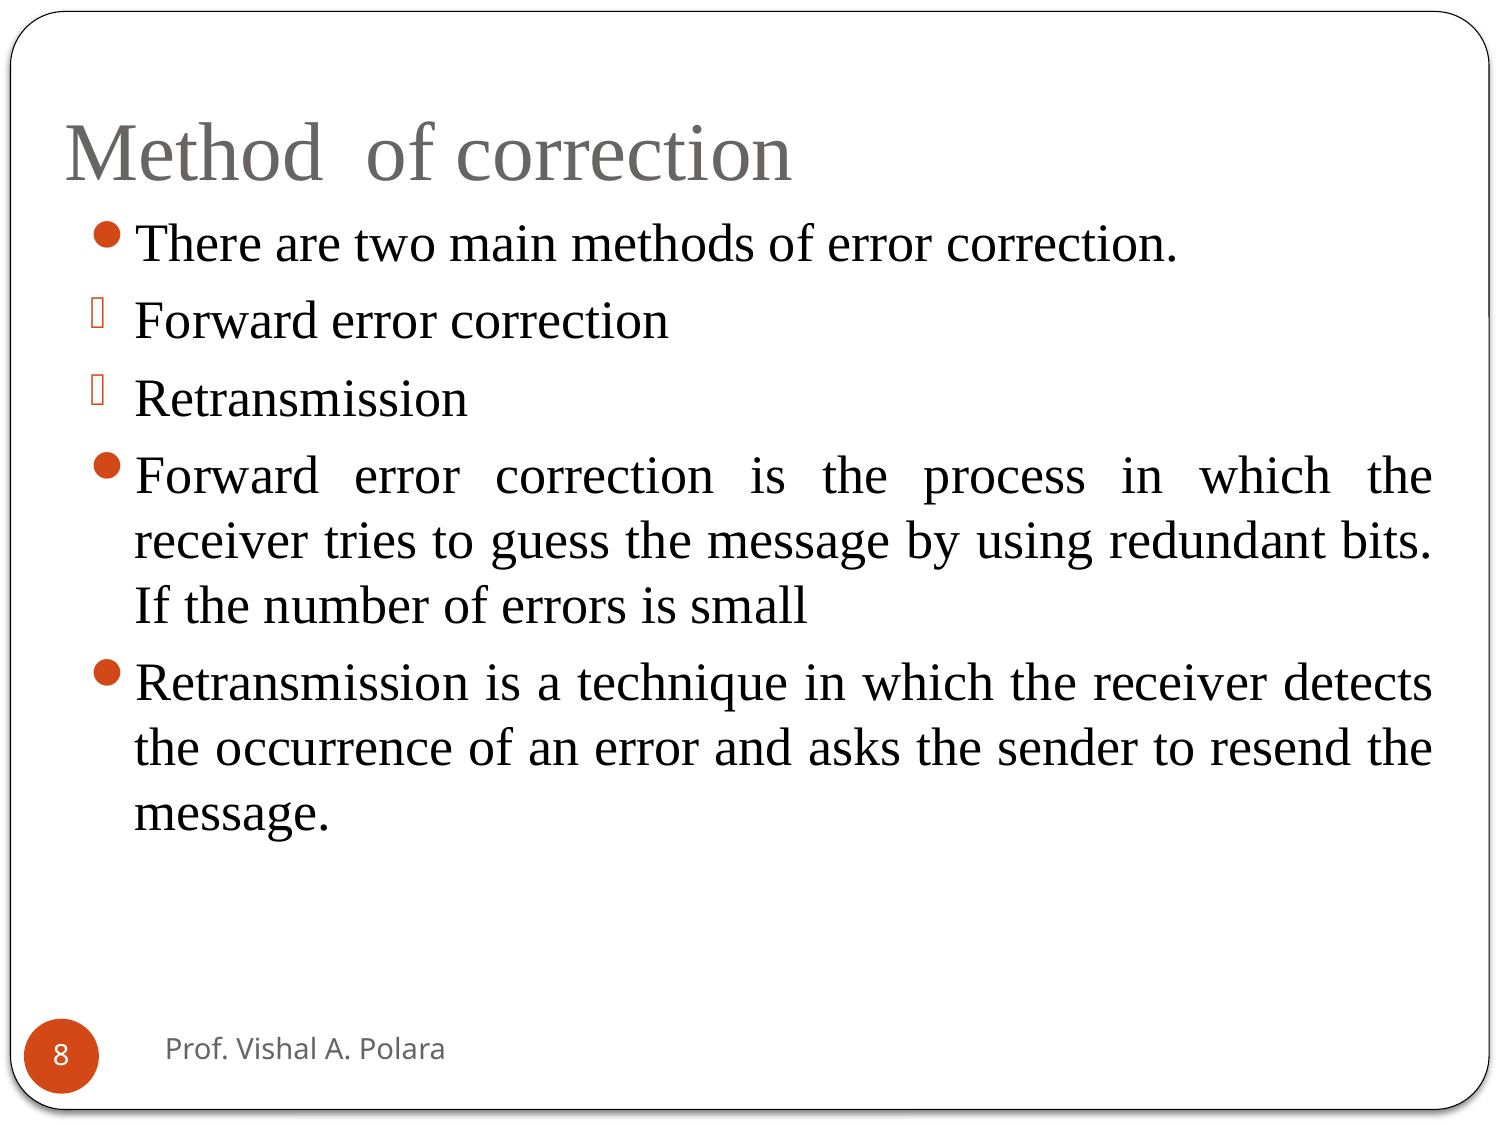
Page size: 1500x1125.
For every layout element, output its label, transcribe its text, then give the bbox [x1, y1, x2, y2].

title Method of correction [50, 62, 1463, 213]
footer Prof. Vishal A. Polara [150, 1013, 800, 1088]
list There are two main methods of error correction. Forward error correction Retransmission Forward error correction is the process in which the receiver tries to guess the message by using redundant bits. If the number of errors is small Retransmission is a technique in which the receiver detects the occurrence of an error and asks the sender to resend the message. [75, 200, 1450, 1013]
slide_number 8 [23, 1018, 99, 1094]
